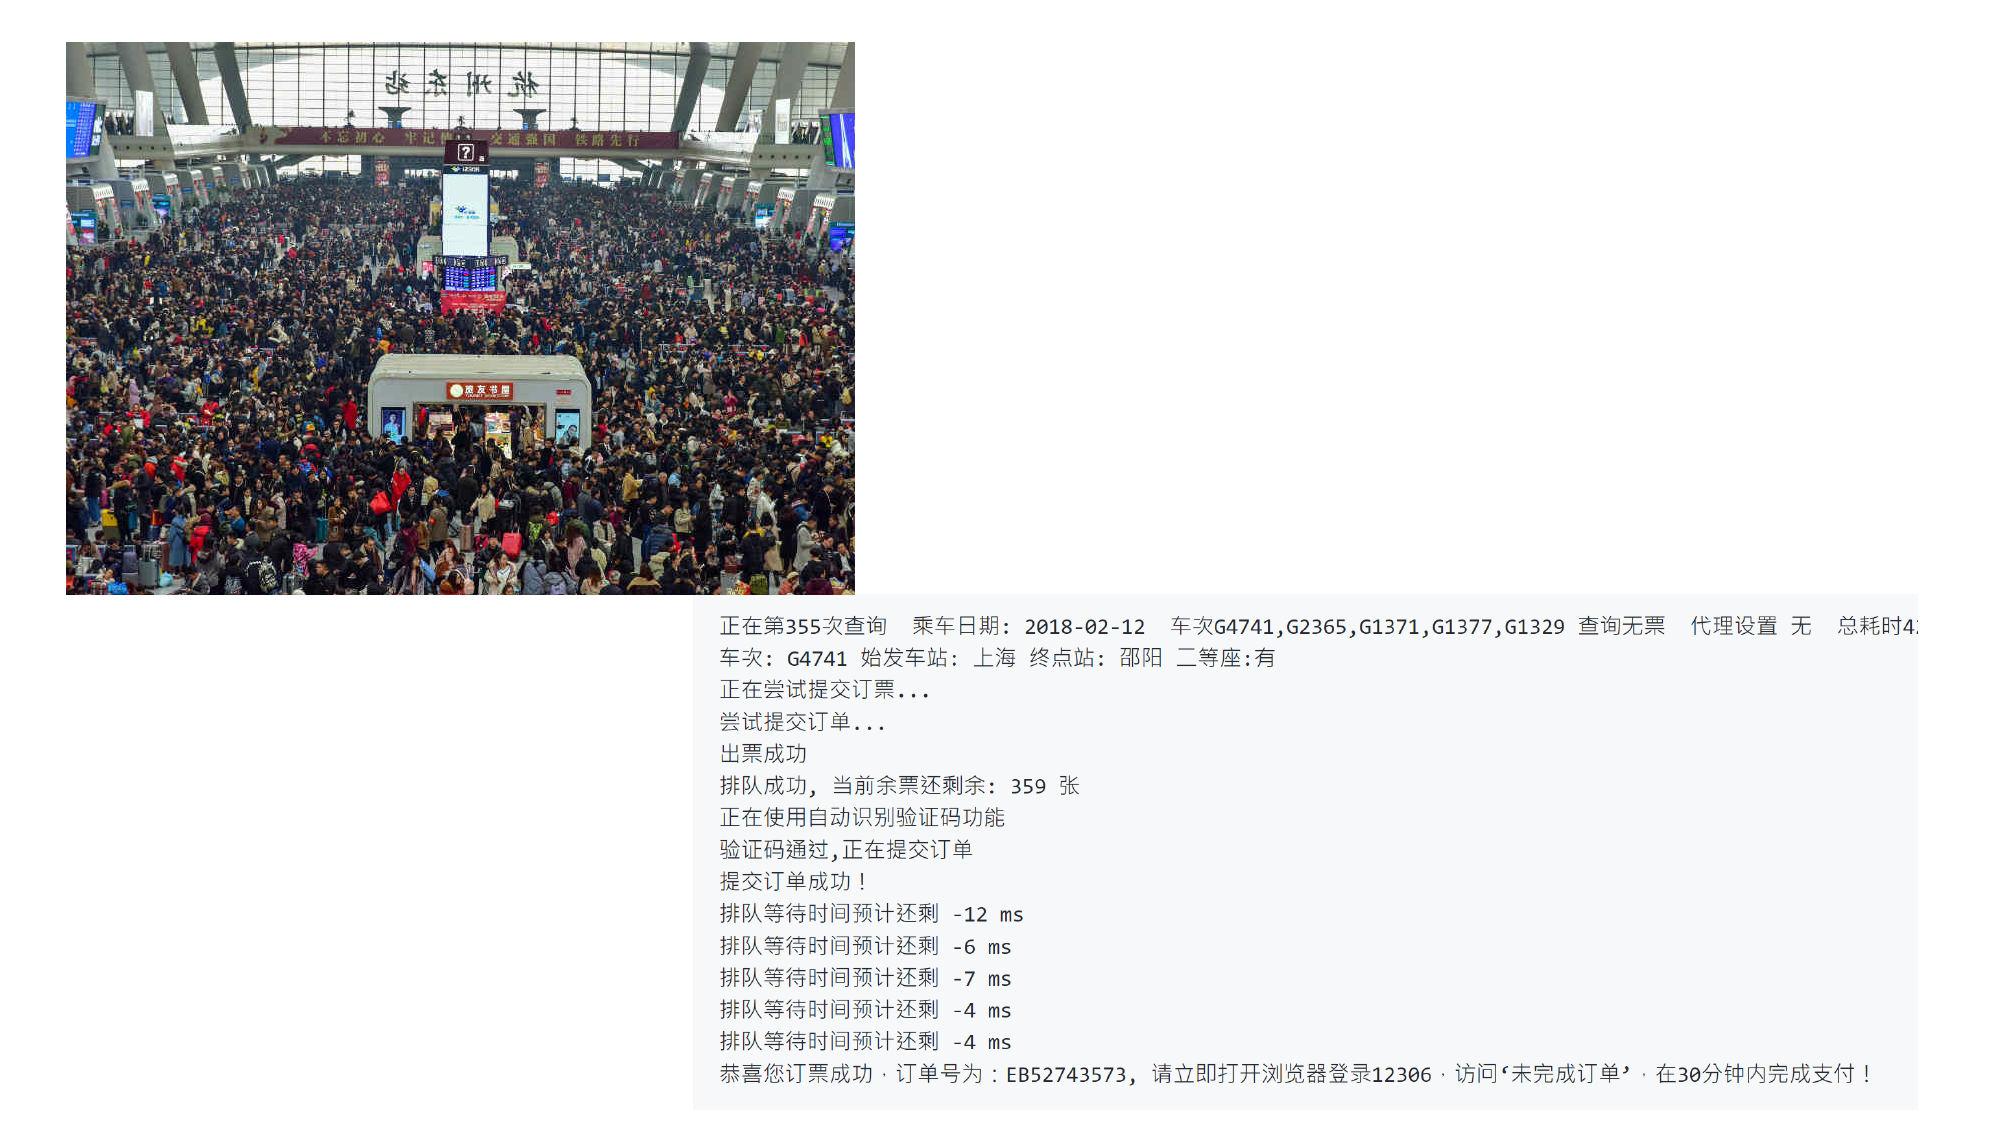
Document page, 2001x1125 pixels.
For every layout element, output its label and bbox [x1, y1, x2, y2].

picture [66, 42, 1918, 1110]
